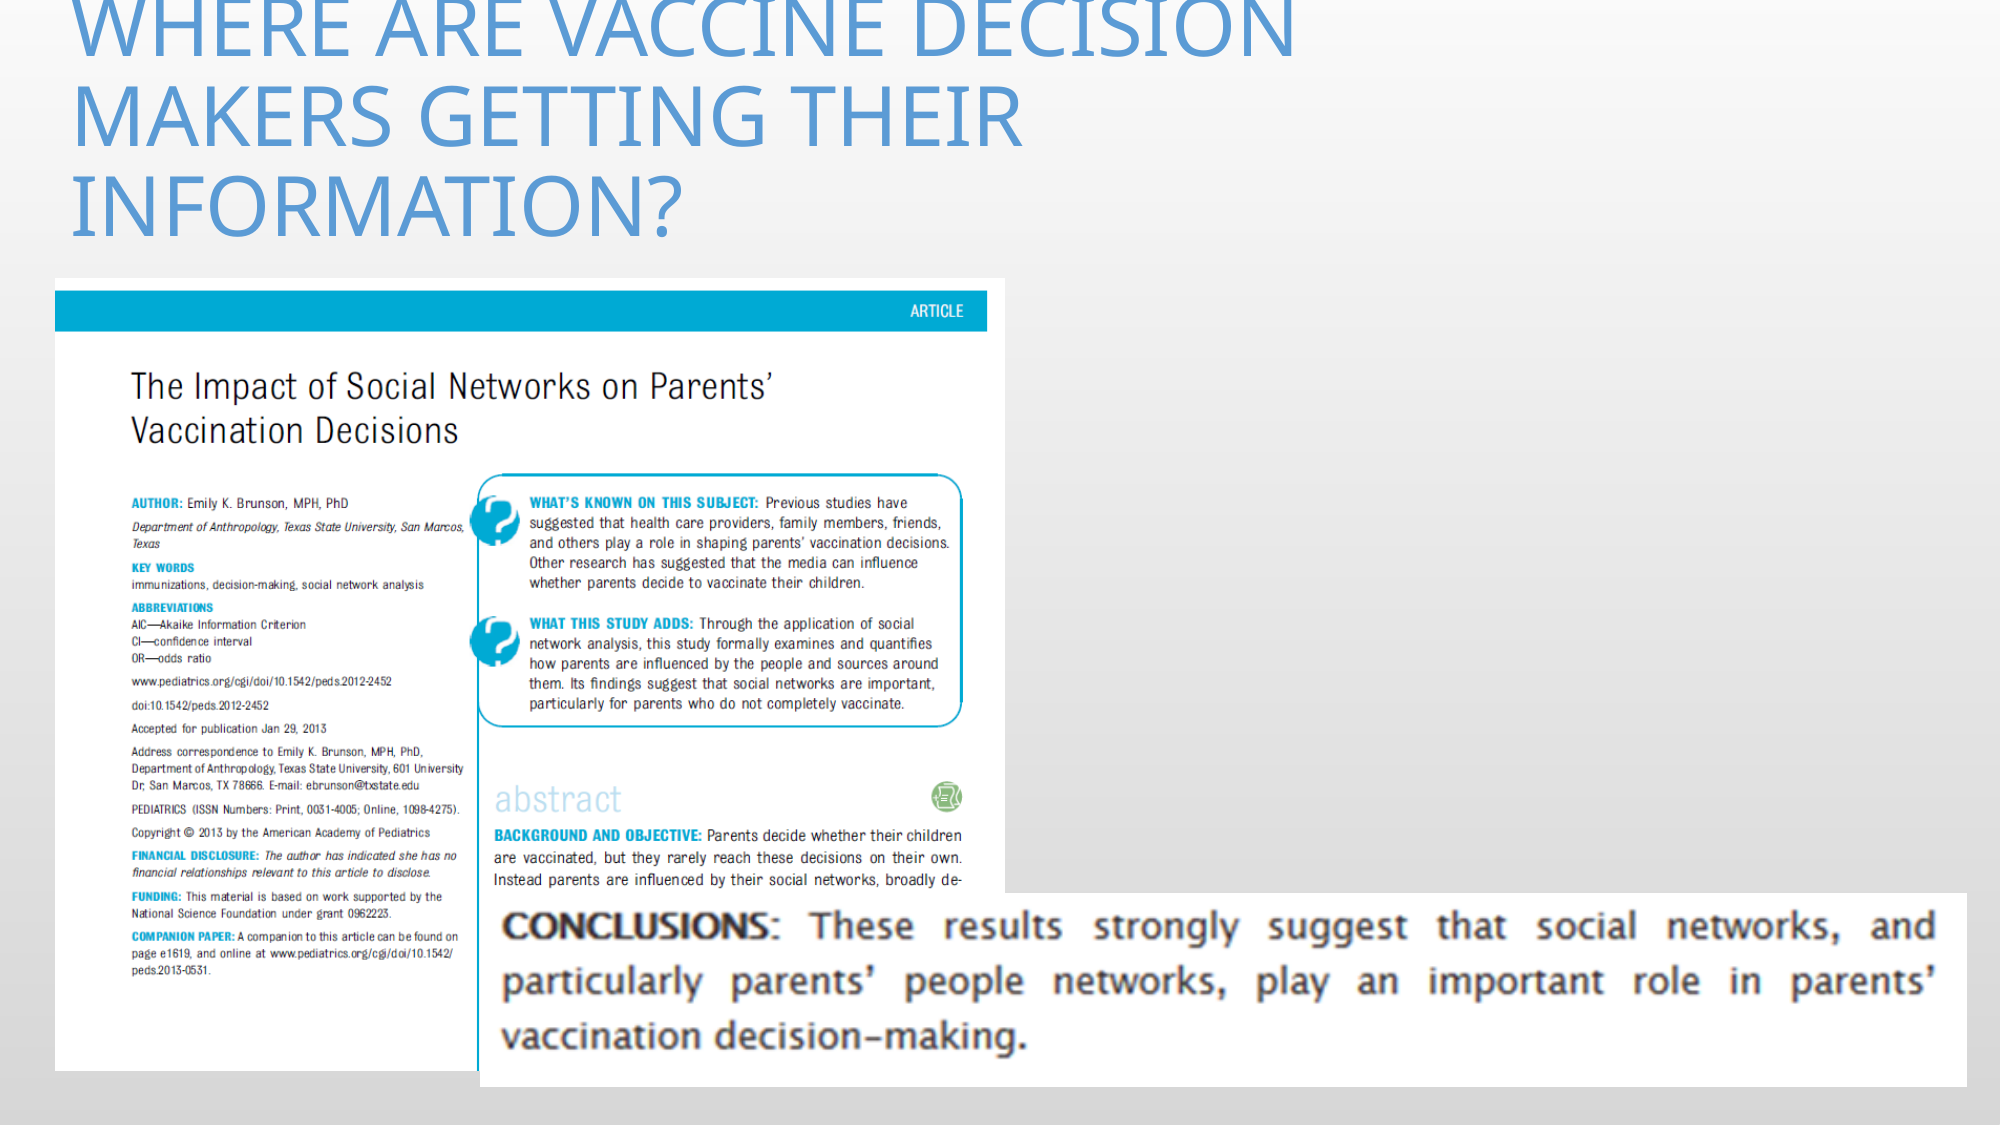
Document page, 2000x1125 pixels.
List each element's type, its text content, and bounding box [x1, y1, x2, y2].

picture [479, 893, 1967, 1087]
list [55, 278, 1005, 1071]
title Where are vaccine decision makers getting their information? [55, 44, 1656, 263]
